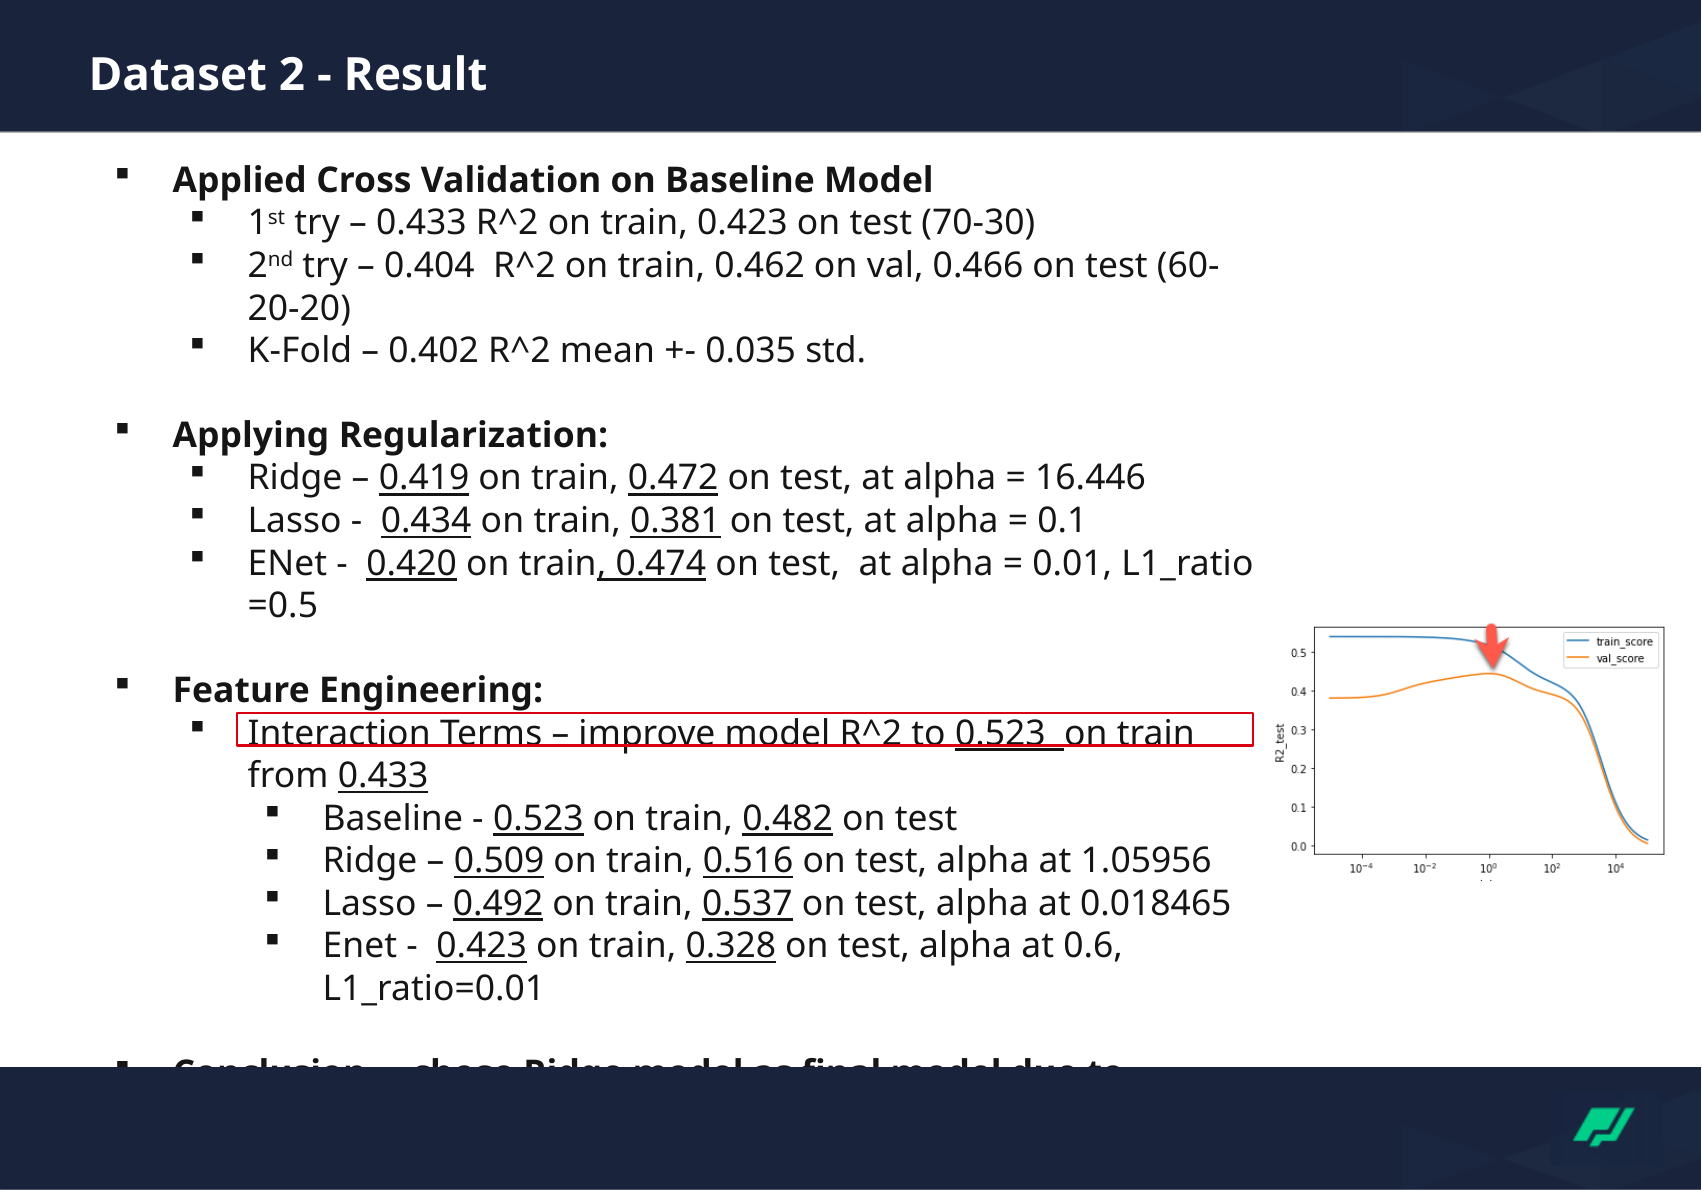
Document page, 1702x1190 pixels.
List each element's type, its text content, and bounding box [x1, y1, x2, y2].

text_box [0, 1067, 1701, 1190]
picture [0, 0, 1701, 133]
text_box [237, 712, 1253, 746]
text_box Applied Cross Validation on Baseline Model 1st try – 0.433 R^2 on train, 0.423 on test (70-30) 2nd try – 0.404 R^2 on train, 0.462 on val, 0.466 on test (60-20-20) K-Fold – 0.402 R^2 mean +- 0.035 std. Applying Regularization: Ridge – 0.419 on train, 0.472 on test, at alpha = 16.446 Lasso - 0.434 on train, 0.381 on test, at alpha = 0.1 ENet - 0.420 on train, 0.474 on test, at alpha = 0.01, L1_ratio =0.5 Feature Engineering: Interaction Terms – improve model R^2 to 0.523 on train from 0.433 Baseline - 0.523 on train, 0.482 on test Ridge – 0.509 on train, 0.516 on test, alpha at 1.05956 Lasso – 0.492 on train, 0.537 on test, alpha at 0.018465 Enet - 0.423 on train, 0.328 on test, alpha at 0.6, L1_ratio=0.01 Conclusion – chose Ridge model as final model due to highest R^2 with least overfit (Δ = 0.007) [82, 144, 1276, 1057]
picture [1266, 610, 1701, 881]
